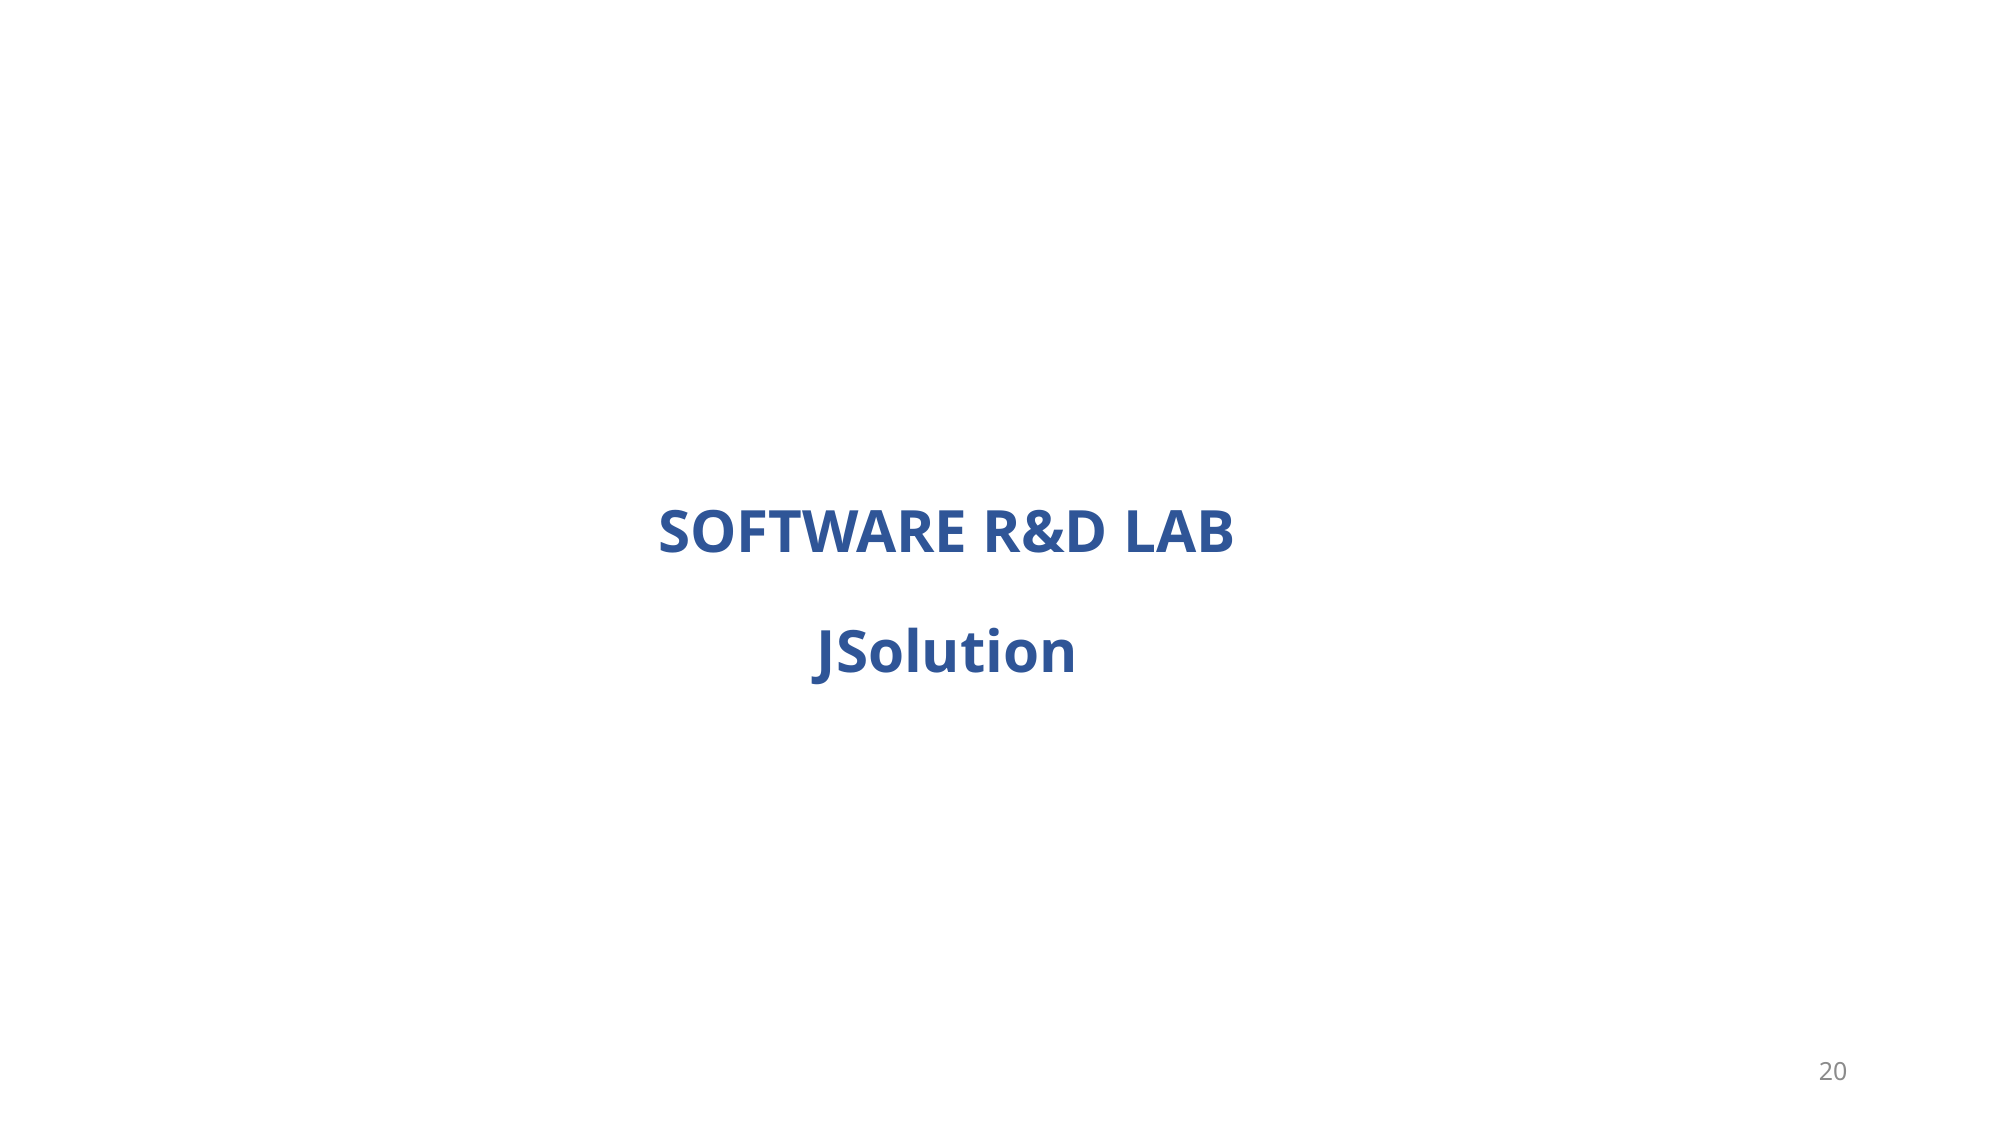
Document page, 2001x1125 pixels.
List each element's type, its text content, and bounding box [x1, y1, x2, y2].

slide_number 20 [1412, 1042, 1863, 1103]
